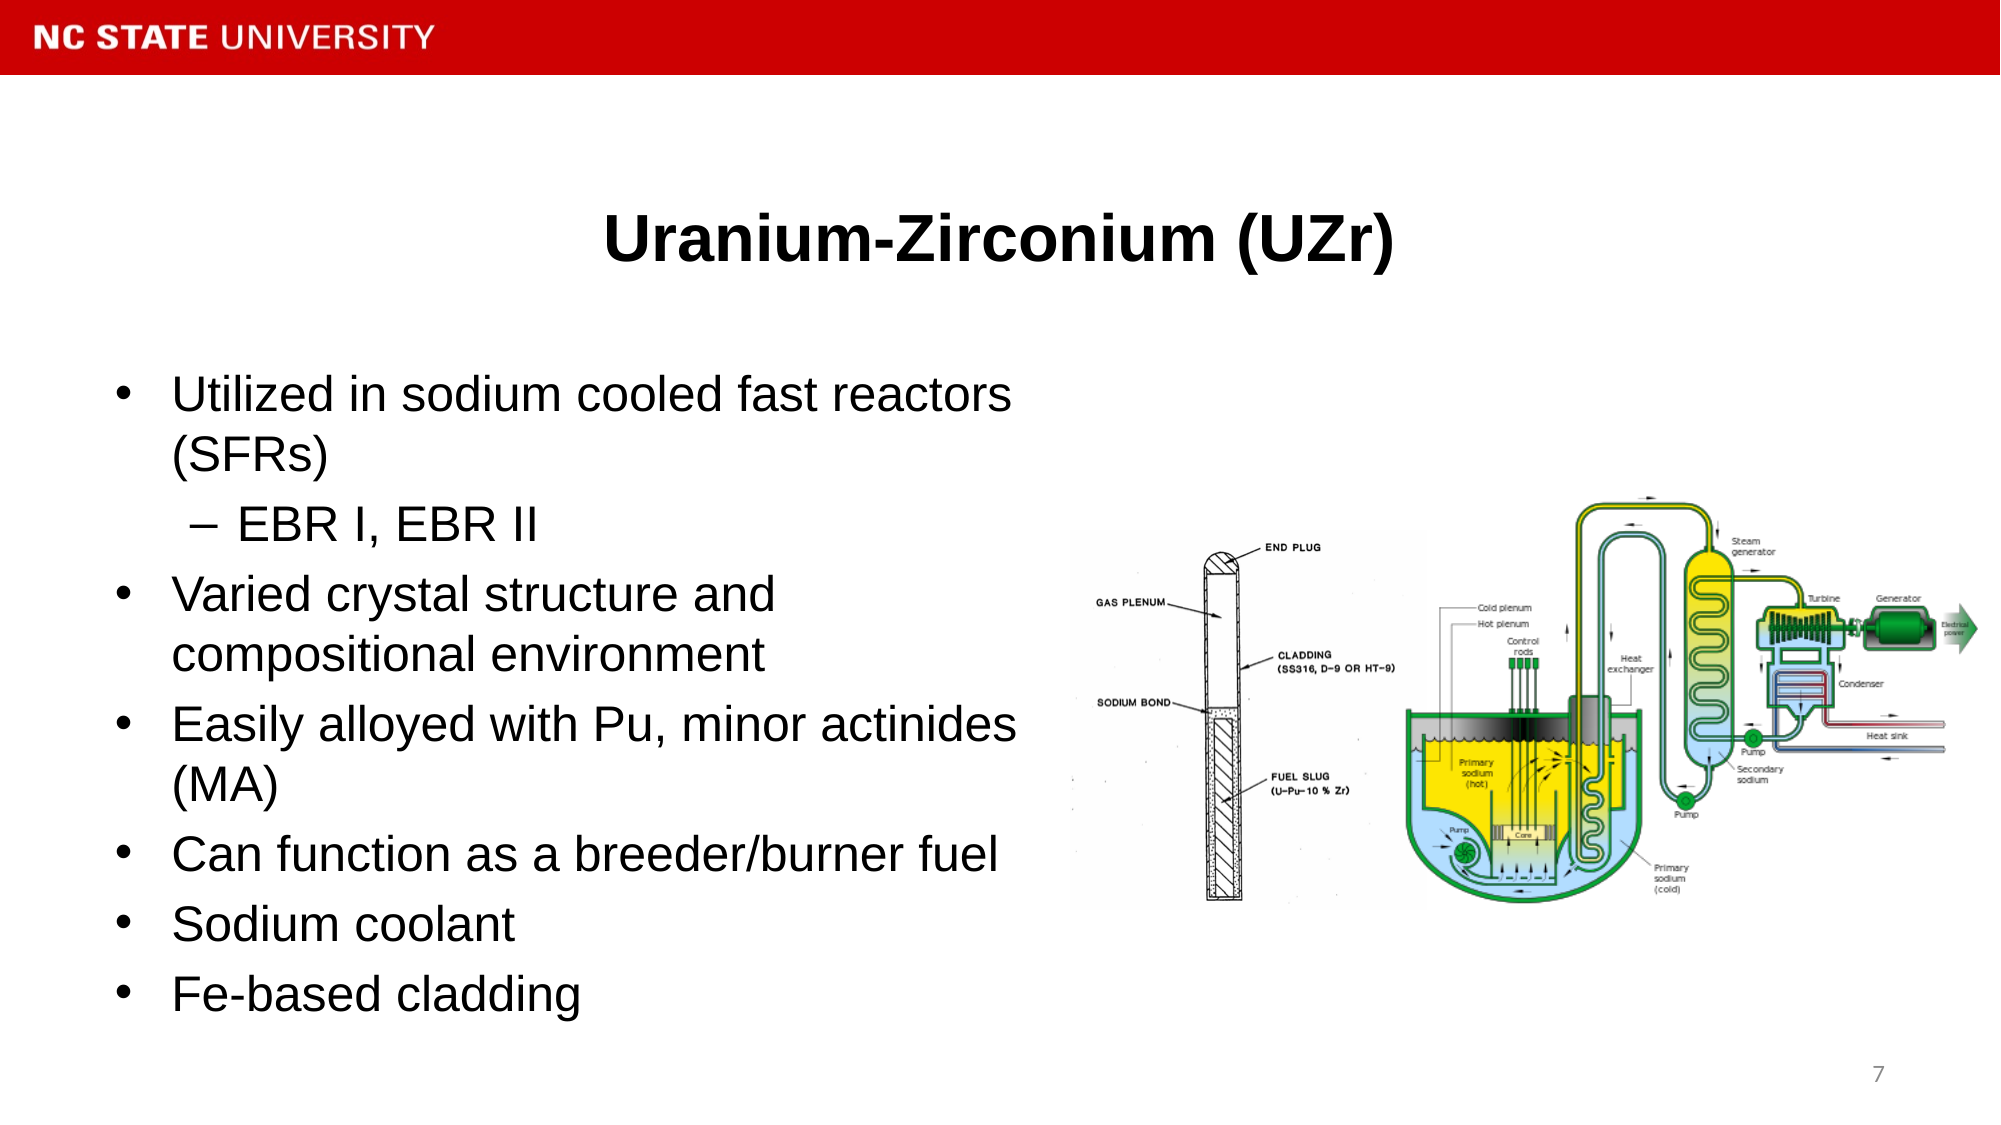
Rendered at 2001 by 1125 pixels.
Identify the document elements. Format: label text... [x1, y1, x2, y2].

picture [1069, 490, 1986, 911]
list Utilized in sodium cooled fast reactors (SFRs) EBR I, EBR II Varied crystal structure and compositional environment Easily alloyed with Pu, minor actinides (MA) Can function as a breeder/burner fuel Sodium coolant Fe-based cladding [99, 354, 1071, 1005]
title Uranium-Zirconium (UZr) [99, 147, 1900, 323]
picture [0, 0, 2000, 75]
slide_number 7 [1433, 1042, 1900, 1103]
